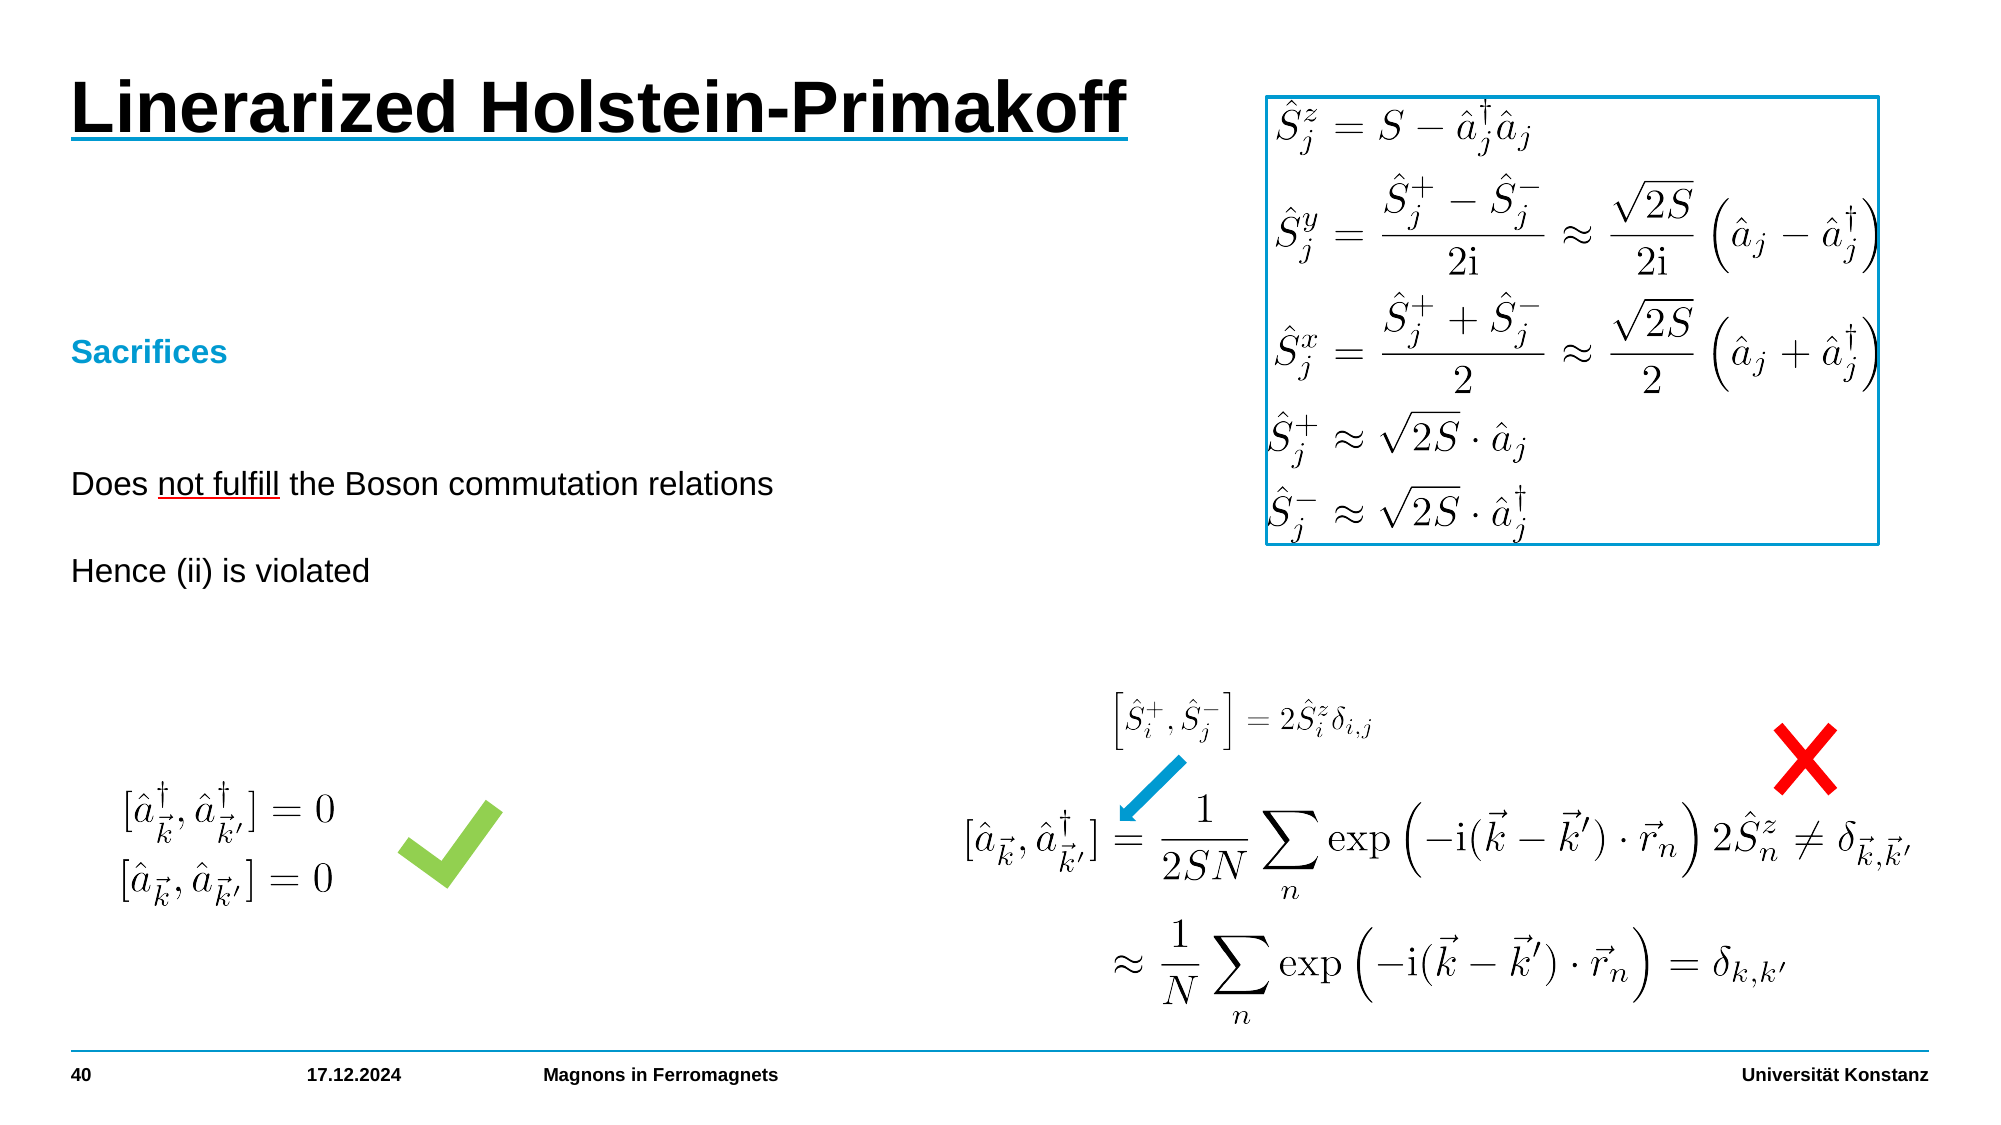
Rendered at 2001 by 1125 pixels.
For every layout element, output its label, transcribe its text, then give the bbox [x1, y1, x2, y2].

picture [966, 793, 1910, 1025]
text_box [1771, 720, 1840, 792]
list Sacrifices Does not fulfill the Boson commutation relations Hence (ii) is violated [70, 326, 985, 1000]
text_box [395, 797, 505, 891]
footer Magnons in Ferromagnets [543, 1058, 1489, 1094]
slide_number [306, 1058, 512, 1094]
picture [1269, 100, 1876, 542]
text_box [1137, 758, 1189, 792]
picture [123, 859, 332, 906]
picture [125, 780, 334, 844]
title Linerarized Holstein-Primakoff [70, 66, 1130, 268]
slide_number 40 [70, 1058, 276, 1094]
picture [1116, 692, 1371, 750]
